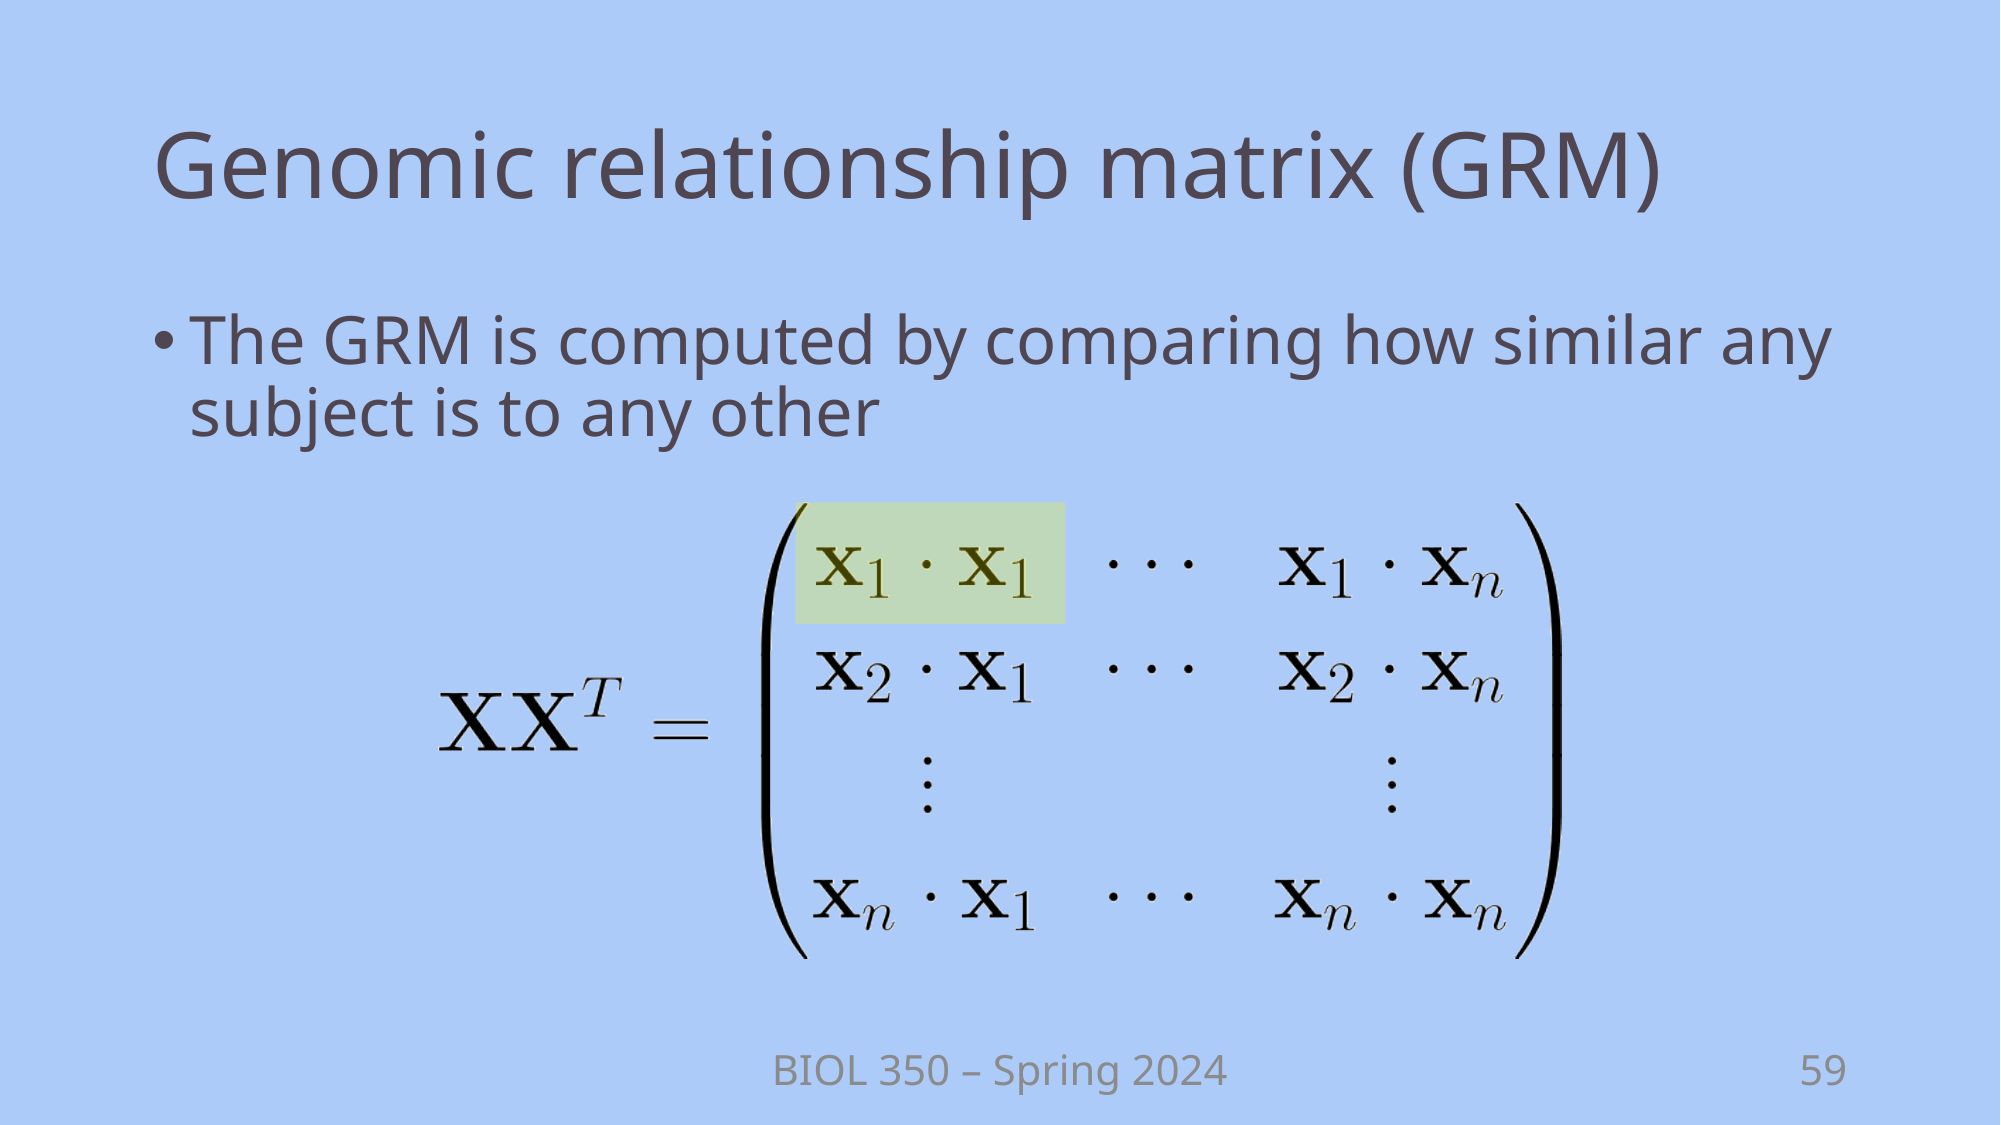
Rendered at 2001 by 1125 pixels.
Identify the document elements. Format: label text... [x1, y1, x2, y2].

title Genomic relationship matrix (GRM) [137, 59, 1863, 278]
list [438, 502, 1562, 959]
footer BIOL 350 – Spring 2024 [662, 1042, 1338, 1103]
list The GRM is computed by comparing how similar any subject is to any other [137, 299, 1863, 1014]
slide_number 59 [1412, 1042, 1863, 1103]
